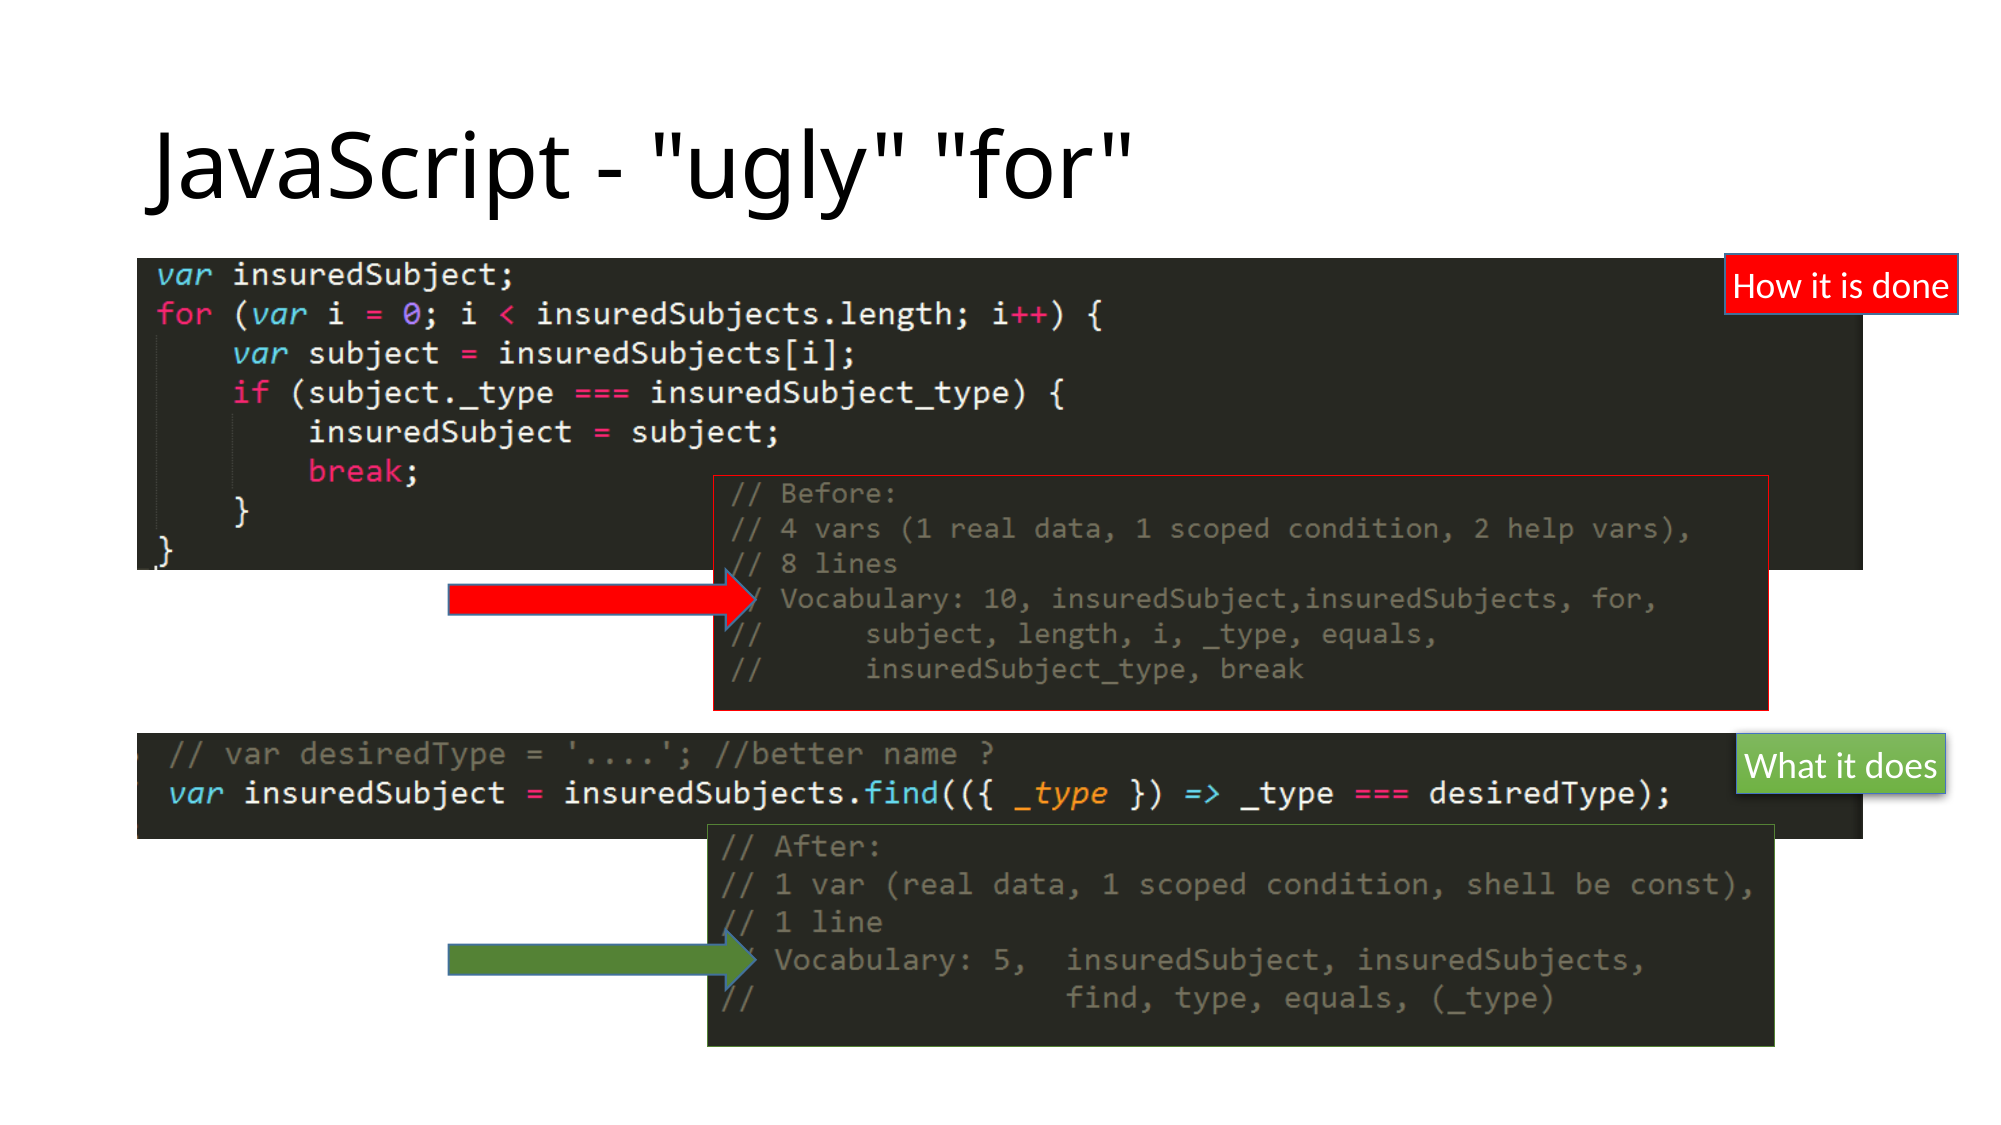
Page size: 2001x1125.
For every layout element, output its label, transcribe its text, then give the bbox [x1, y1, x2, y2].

picture [137, 257, 1863, 711]
title JavaScript - "ugly" "for" [137, 59, 1863, 257]
picture [137, 733, 1863, 1047]
text_box What it does [1863, 733, 1946, 794]
text_box How it is done [1724, 253, 1958, 314]
text_box [448, 944, 707, 975]
text_box [448, 584, 713, 615]
